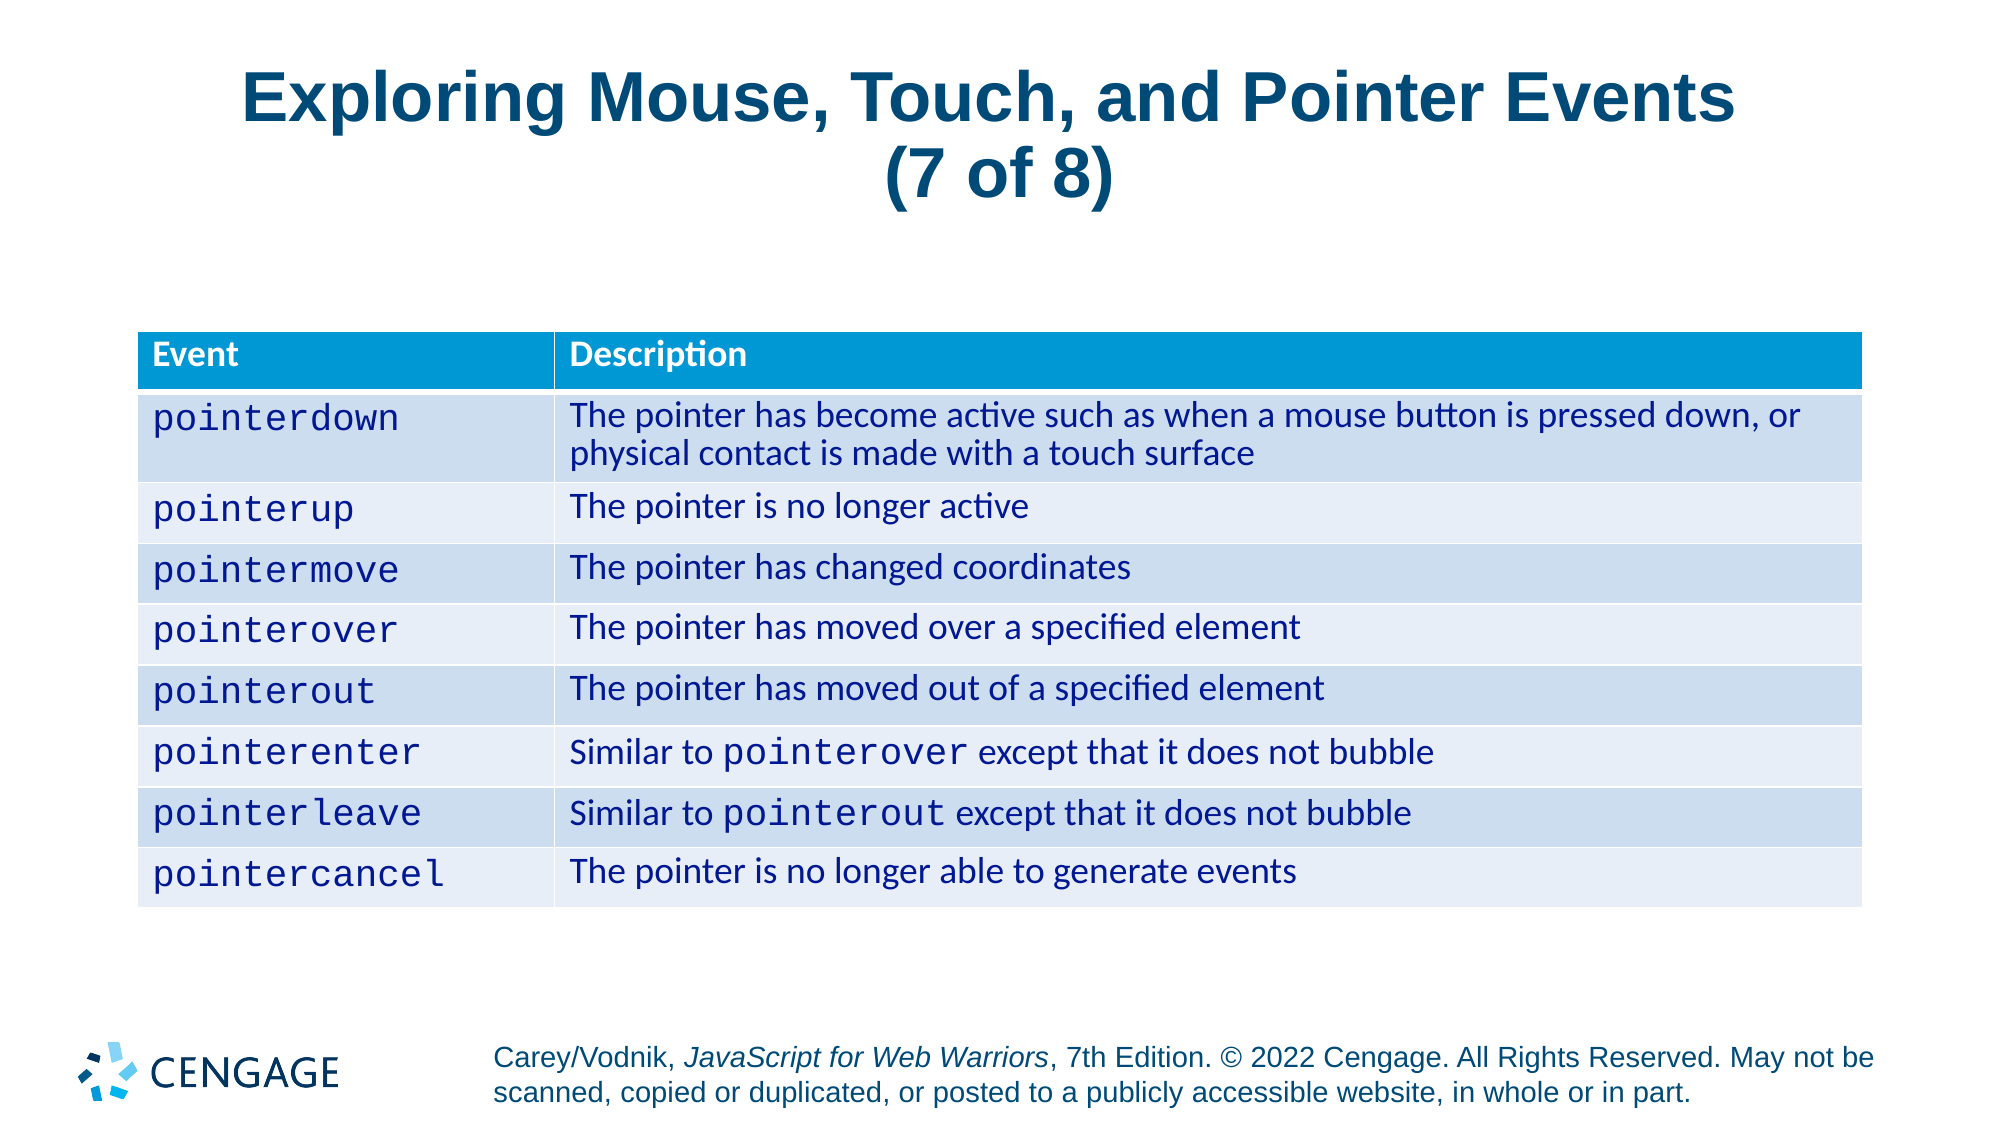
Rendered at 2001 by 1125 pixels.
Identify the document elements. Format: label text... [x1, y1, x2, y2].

table_header Event [138, 332, 554, 389]
table_cell pointerenter [138, 727, 554, 786]
table_cell pointercancel [138, 848, 554, 907]
table_cell pointerover [138, 605, 554, 664]
table_cell The pointer has moved over a specified element [555, 605, 1862, 664]
table_cell The pointer has become active such as when a mouse button is pressed down, or physical contact is made with a touch surface [555, 395, 1862, 482]
table_cell Similar to pointerout except that it does not bubble [555, 788, 1862, 847]
picture [78, 1042, 338, 1101]
table_cell The pointer has moved out of a specified element [555, 666, 1862, 725]
table_cell The pointer has changed coordinates [555, 544, 1862, 603]
title Exploring Mouse, Touch, and Pointer Events (7 of 8) [137, 59, 1863, 171]
table_cell pointerup [138, 483, 554, 543]
table_cell pointerdown [138, 395, 554, 482]
table_cell Similar to pointerover except that it does not bubble [555, 727, 1862, 786]
table_cell pointermove [138, 544, 554, 603]
table_cell The pointer is no longer active [555, 483, 1862, 543]
table_cell pointerleave [138, 788, 554, 847]
table_cell The pointer is no longer able to generate events [555, 848, 1862, 907]
table_cell pointerout [138, 666, 554, 725]
table_header Description [555, 332, 1862, 389]
